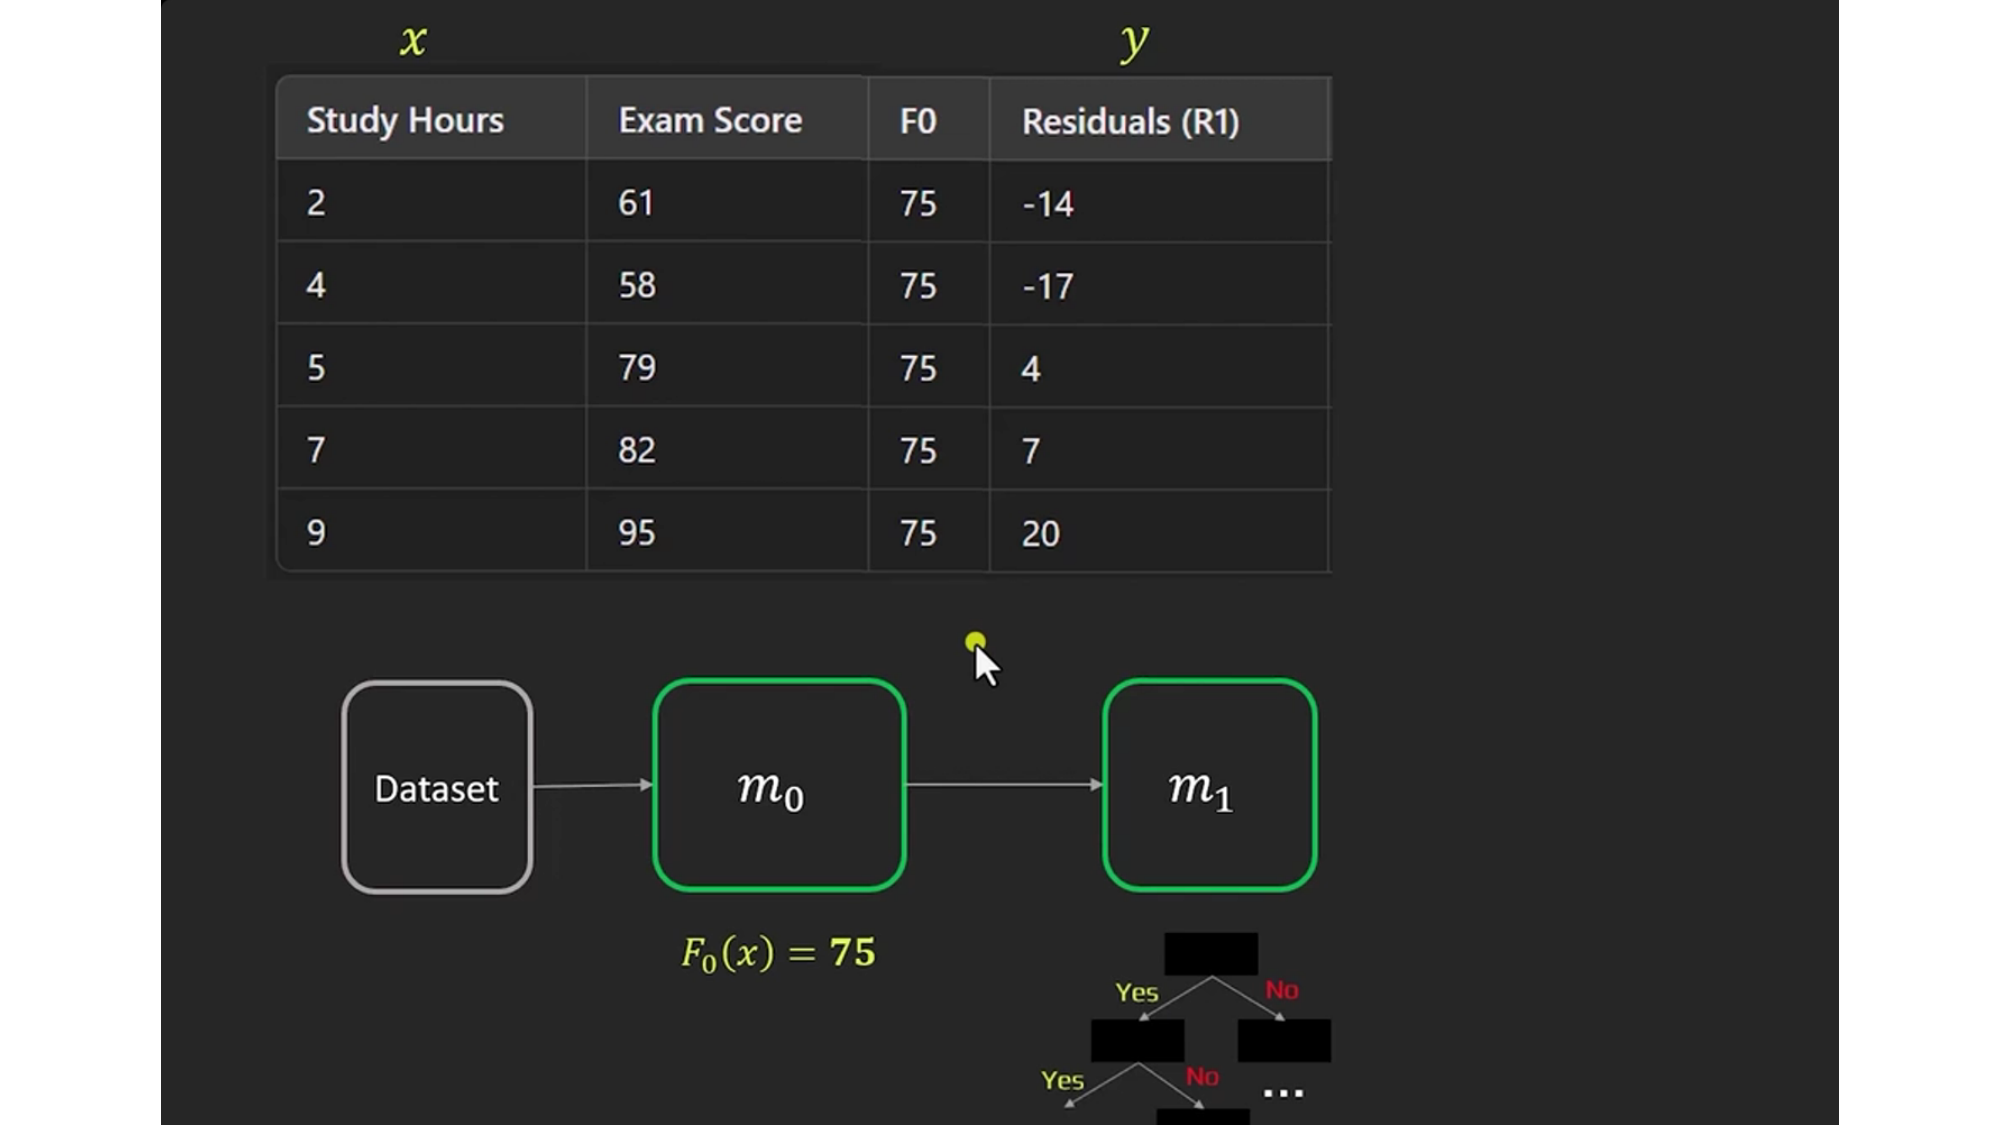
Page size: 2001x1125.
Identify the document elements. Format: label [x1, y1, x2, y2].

picture [161, 0, 1839, 1125]
